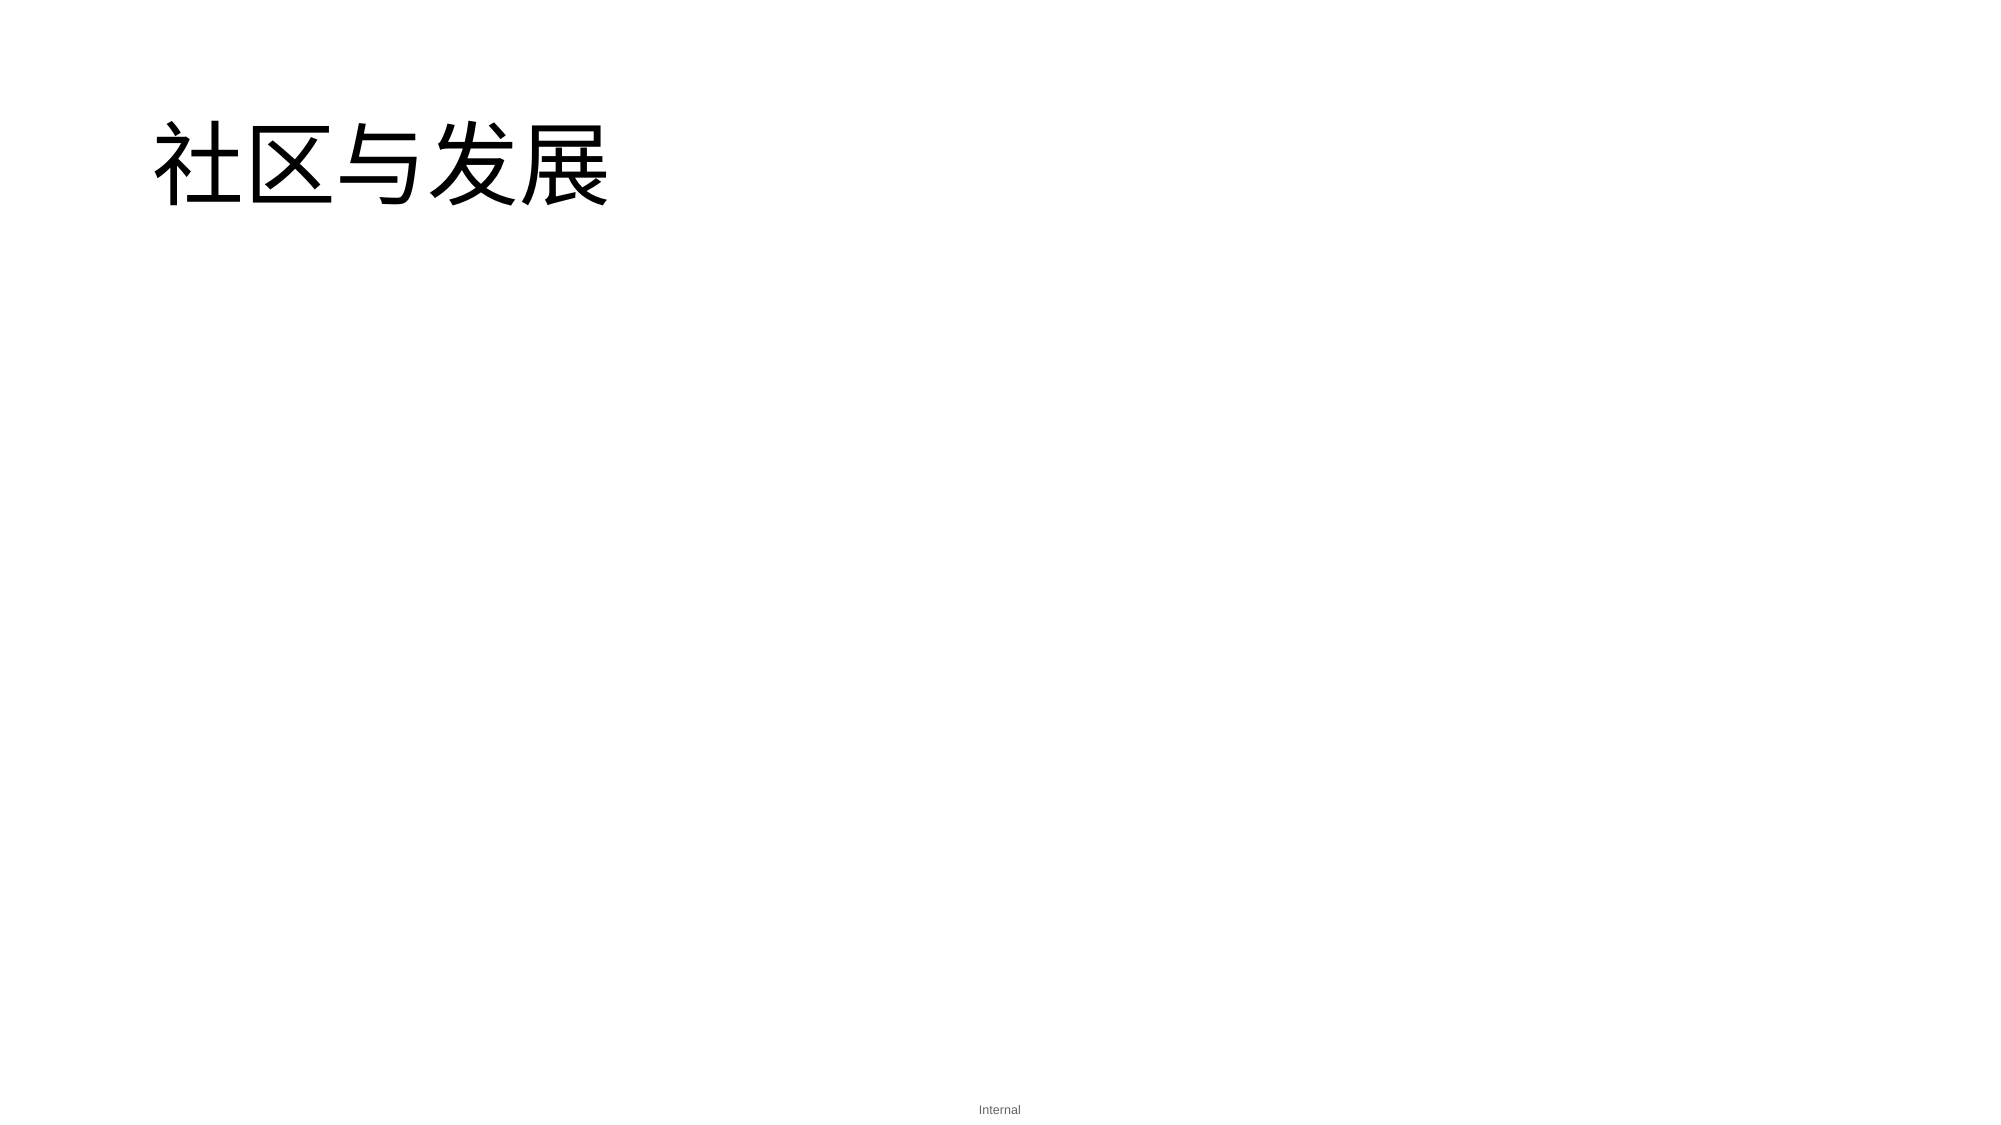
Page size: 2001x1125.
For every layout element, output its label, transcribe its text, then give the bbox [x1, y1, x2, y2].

title 社区与发展 [137, 59, 1863, 278]
